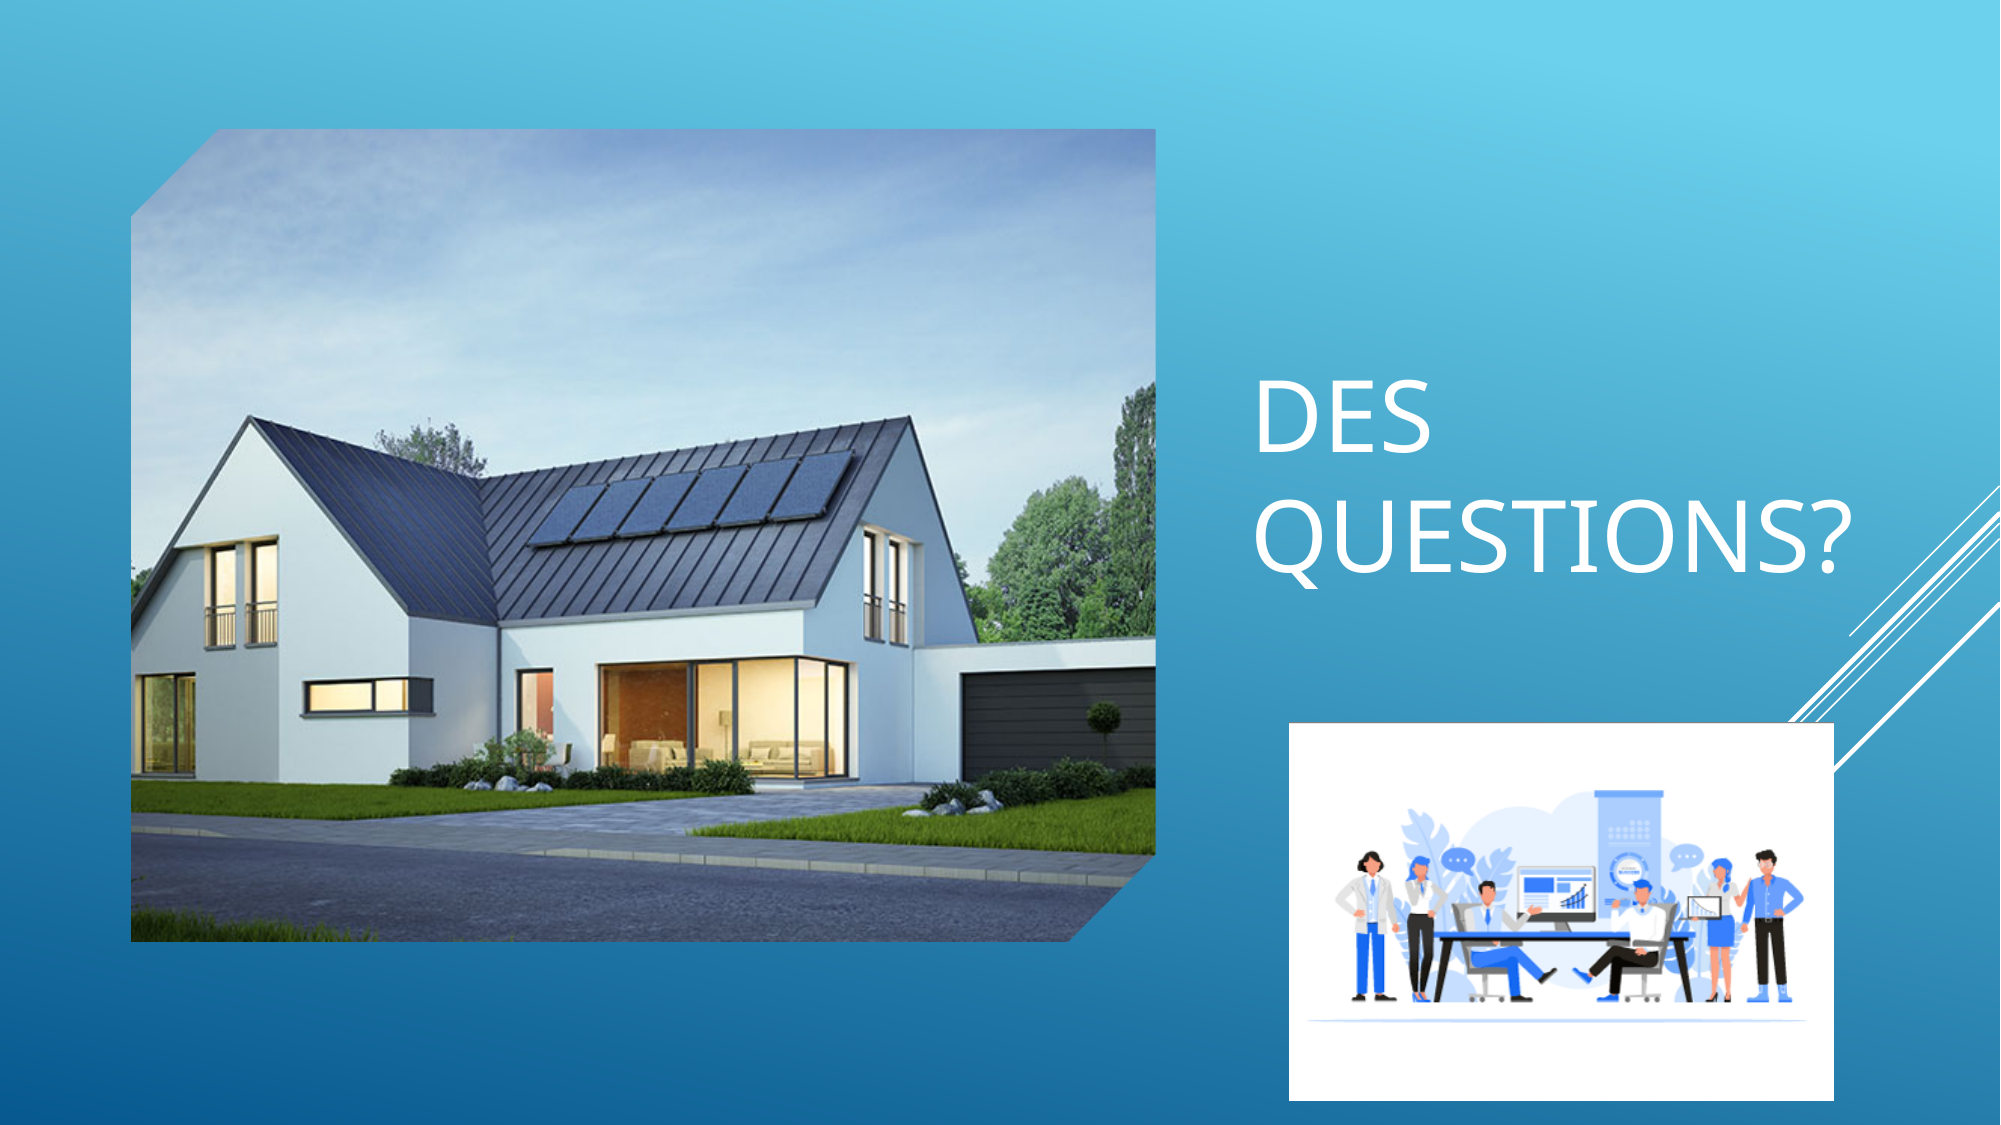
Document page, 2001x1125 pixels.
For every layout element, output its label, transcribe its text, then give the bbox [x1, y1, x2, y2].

picture [130, 128, 1156, 943]
title Des questions? [1235, 103, 1888, 600]
picture [1289, 722, 1834, 1101]
